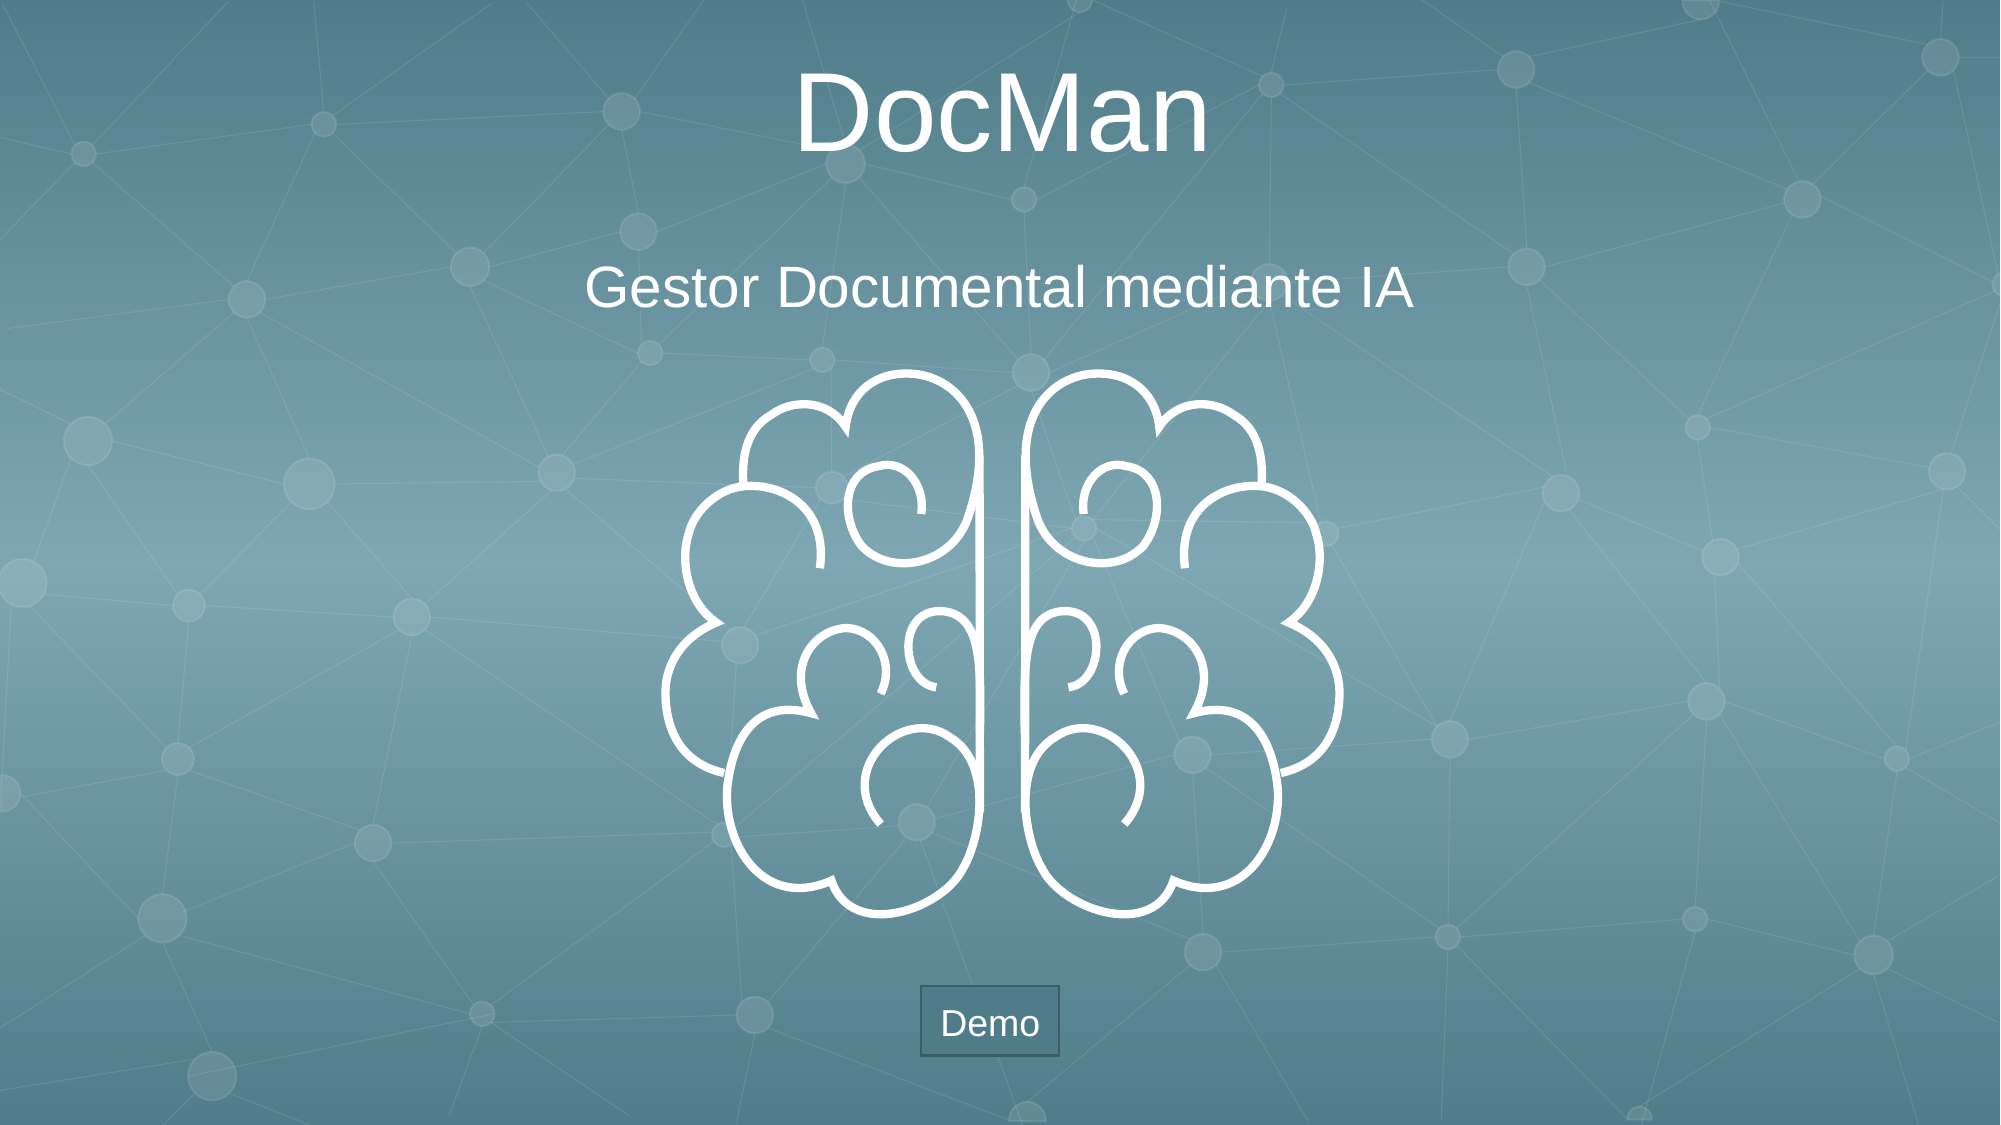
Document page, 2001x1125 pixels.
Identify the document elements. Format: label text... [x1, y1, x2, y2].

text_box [665, 373, 1340, 915]
list DocMan [53, 55, 1952, 175]
text_box Demo [920, 985, 1060, 1057]
text_box Gestor Documental mediante IA [567, 241, 1433, 327]
